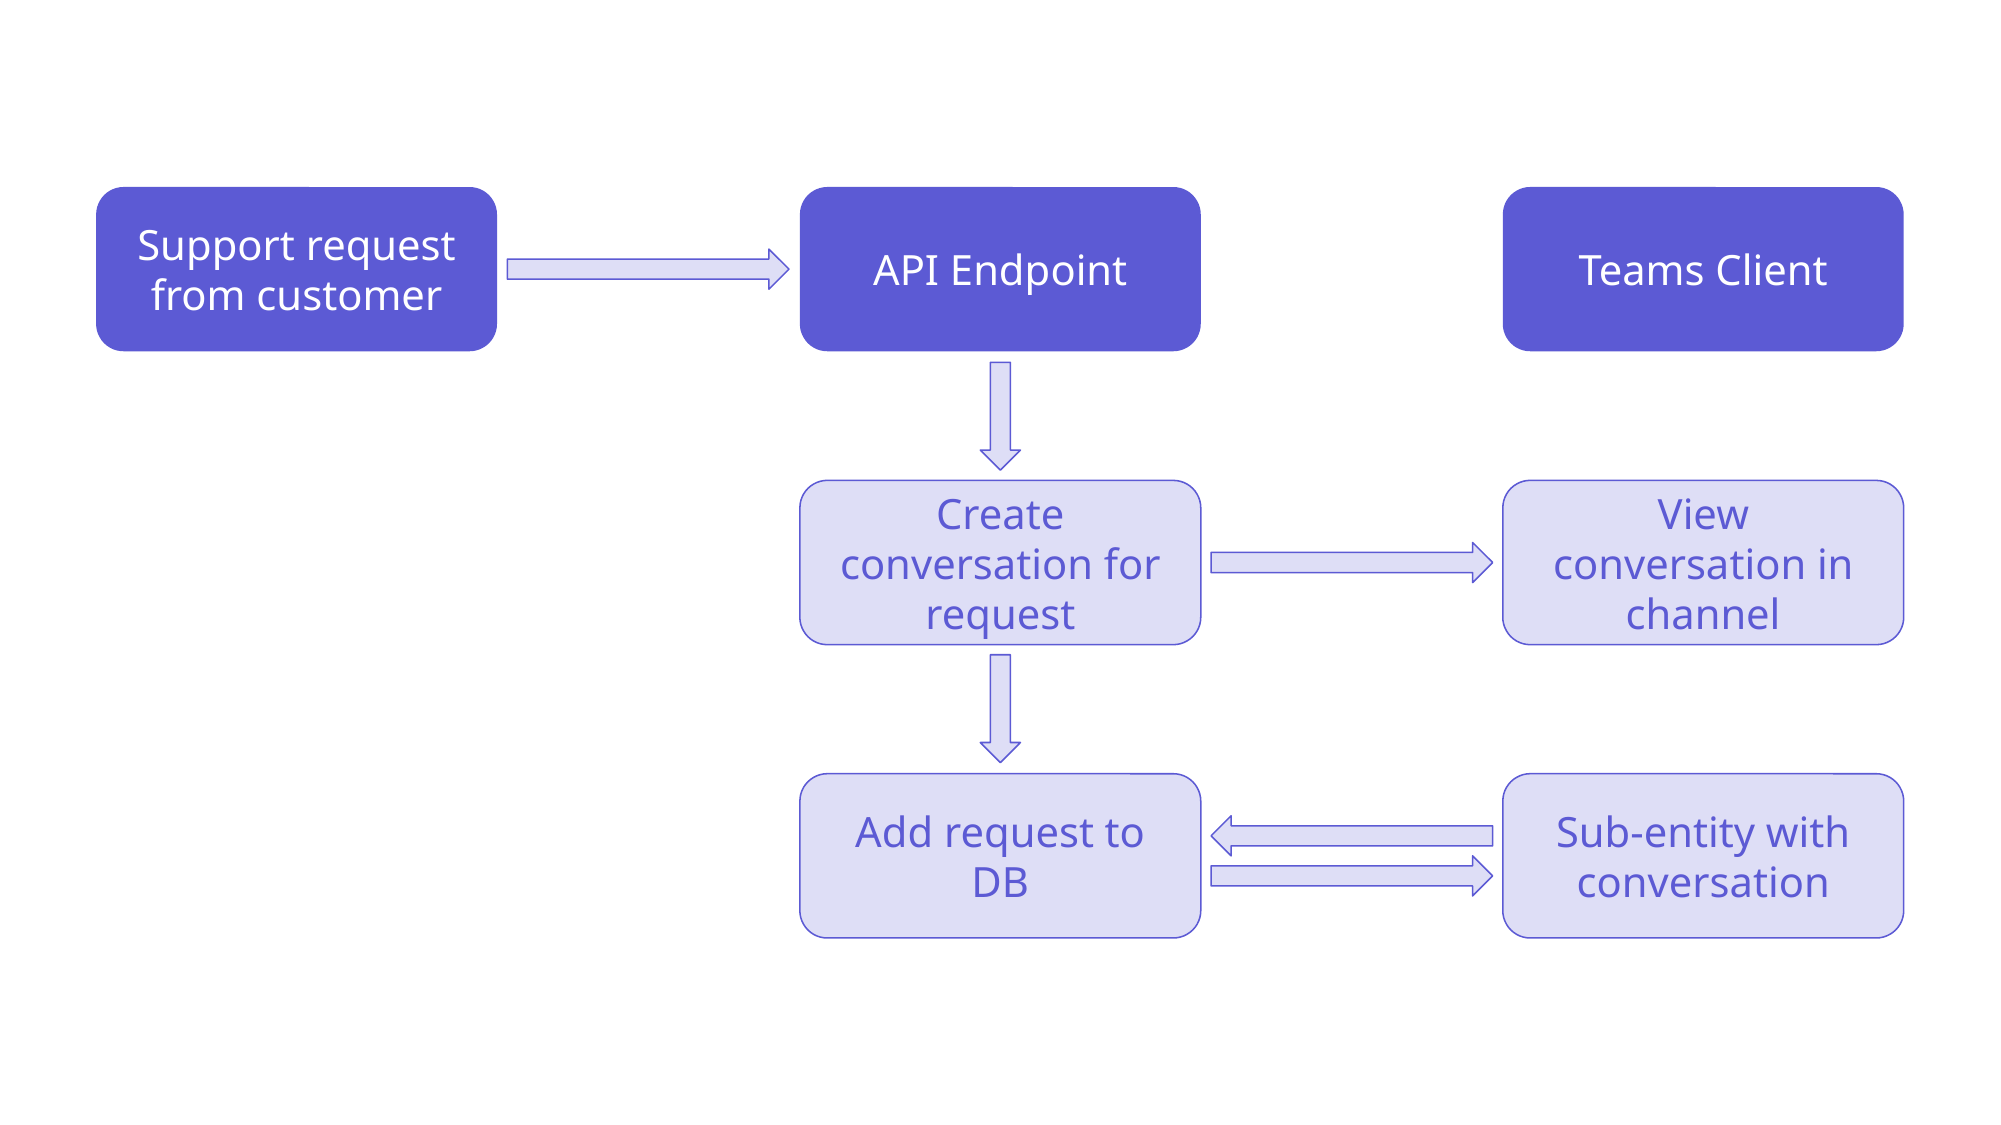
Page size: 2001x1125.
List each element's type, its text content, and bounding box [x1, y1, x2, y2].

text_box [506, 248, 790, 290]
text_box [979, 653, 1022, 764]
text_box Teams Client [1502, 186, 1905, 353]
text_box [1210, 855, 1494, 897]
text_box Create conversation for request [799, 479, 1202, 646]
text_box Sub-entity with conversation [1502, 772, 1905, 939]
text_box [1210, 541, 1494, 584]
text_box [1210, 815, 1494, 857]
text_box Add request to DB [799, 772, 1202, 939]
text_box API Endpoint [799, 186, 1202, 353]
text_box Support request from customer [95, 186, 498, 353]
text_box View conversation in channel [1502, 479, 1905, 646]
text_box [979, 361, 1022, 471]
